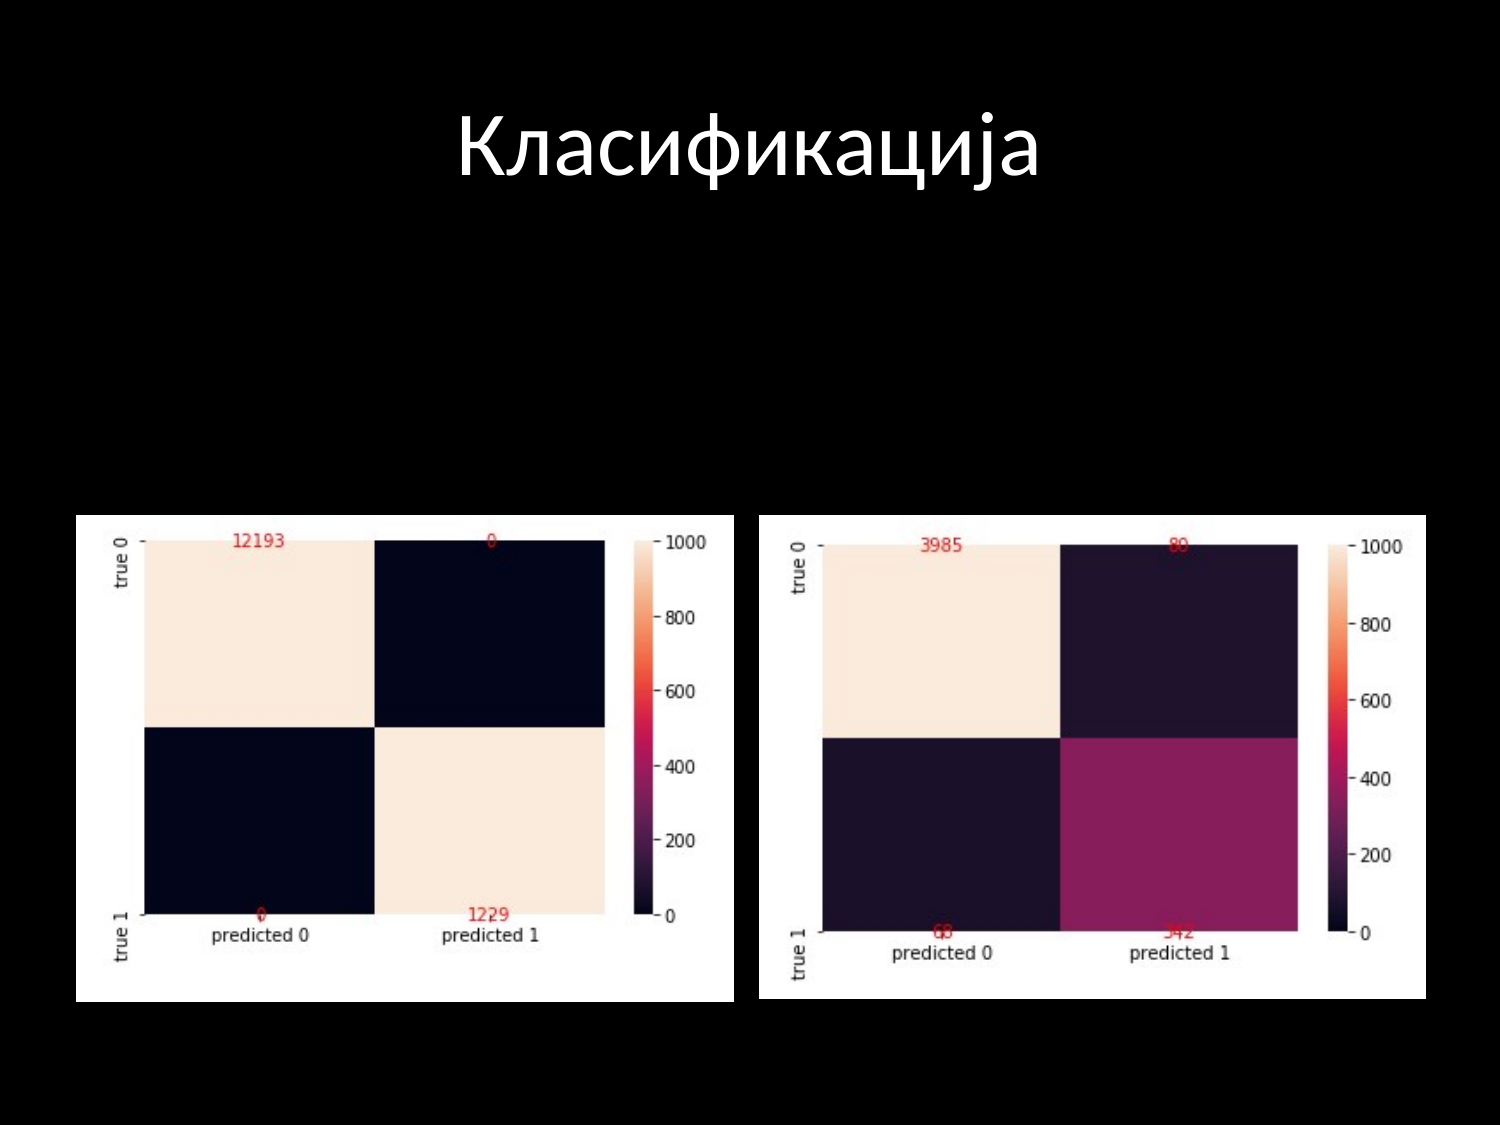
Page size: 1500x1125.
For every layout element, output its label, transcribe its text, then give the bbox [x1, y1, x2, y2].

picture [76, 514, 734, 1003]
title Класификација [75, 45, 1425, 233]
picture [759, 514, 1426, 999]
